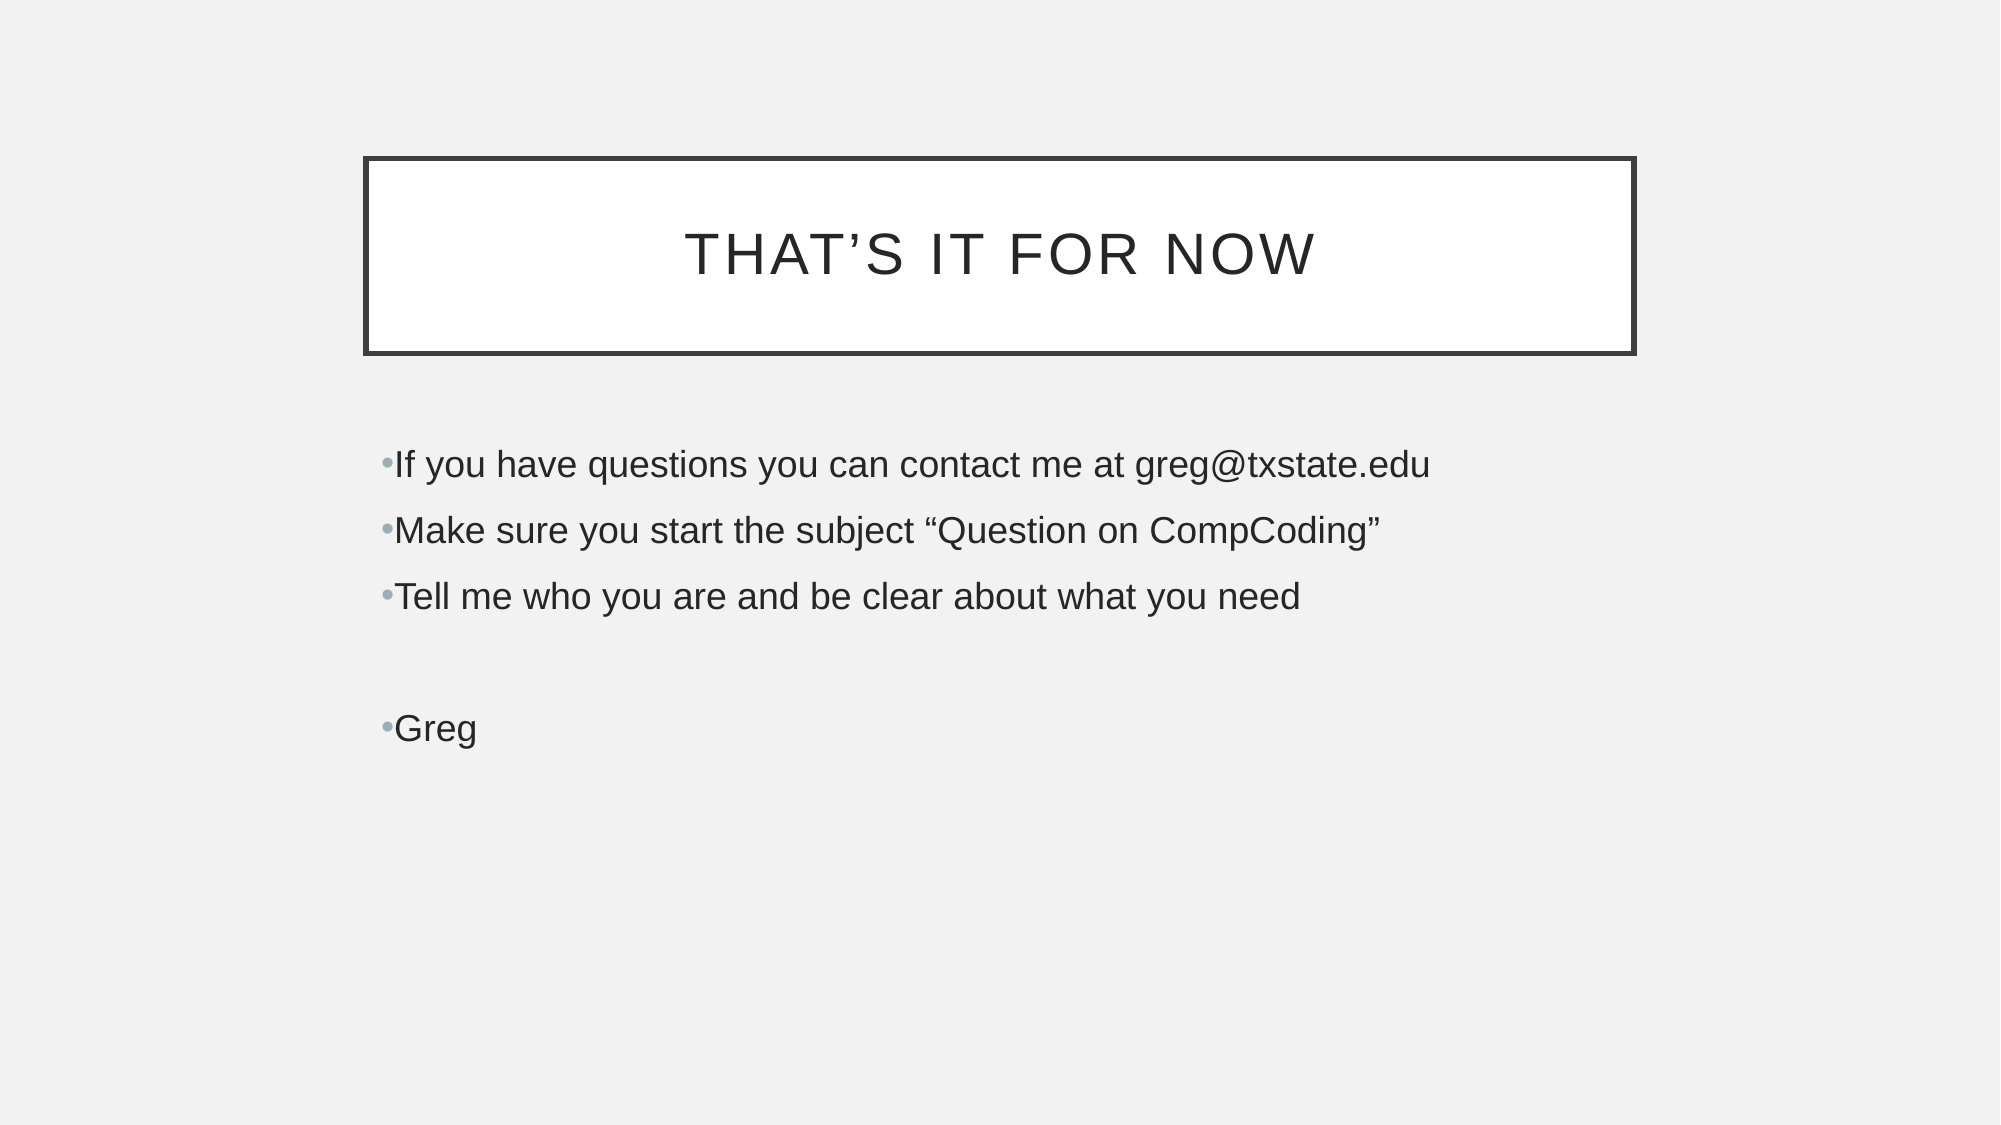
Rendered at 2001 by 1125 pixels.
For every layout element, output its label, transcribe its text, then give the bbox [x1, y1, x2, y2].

list If you have questions you can contact me at greg@txstate.edu Make sure you start the subject “Question on CompCoding” Tell me who you are and be clear about what you need Greg [366, 432, 1634, 942]
title That’s it for Now [363, 156, 1637, 356]
